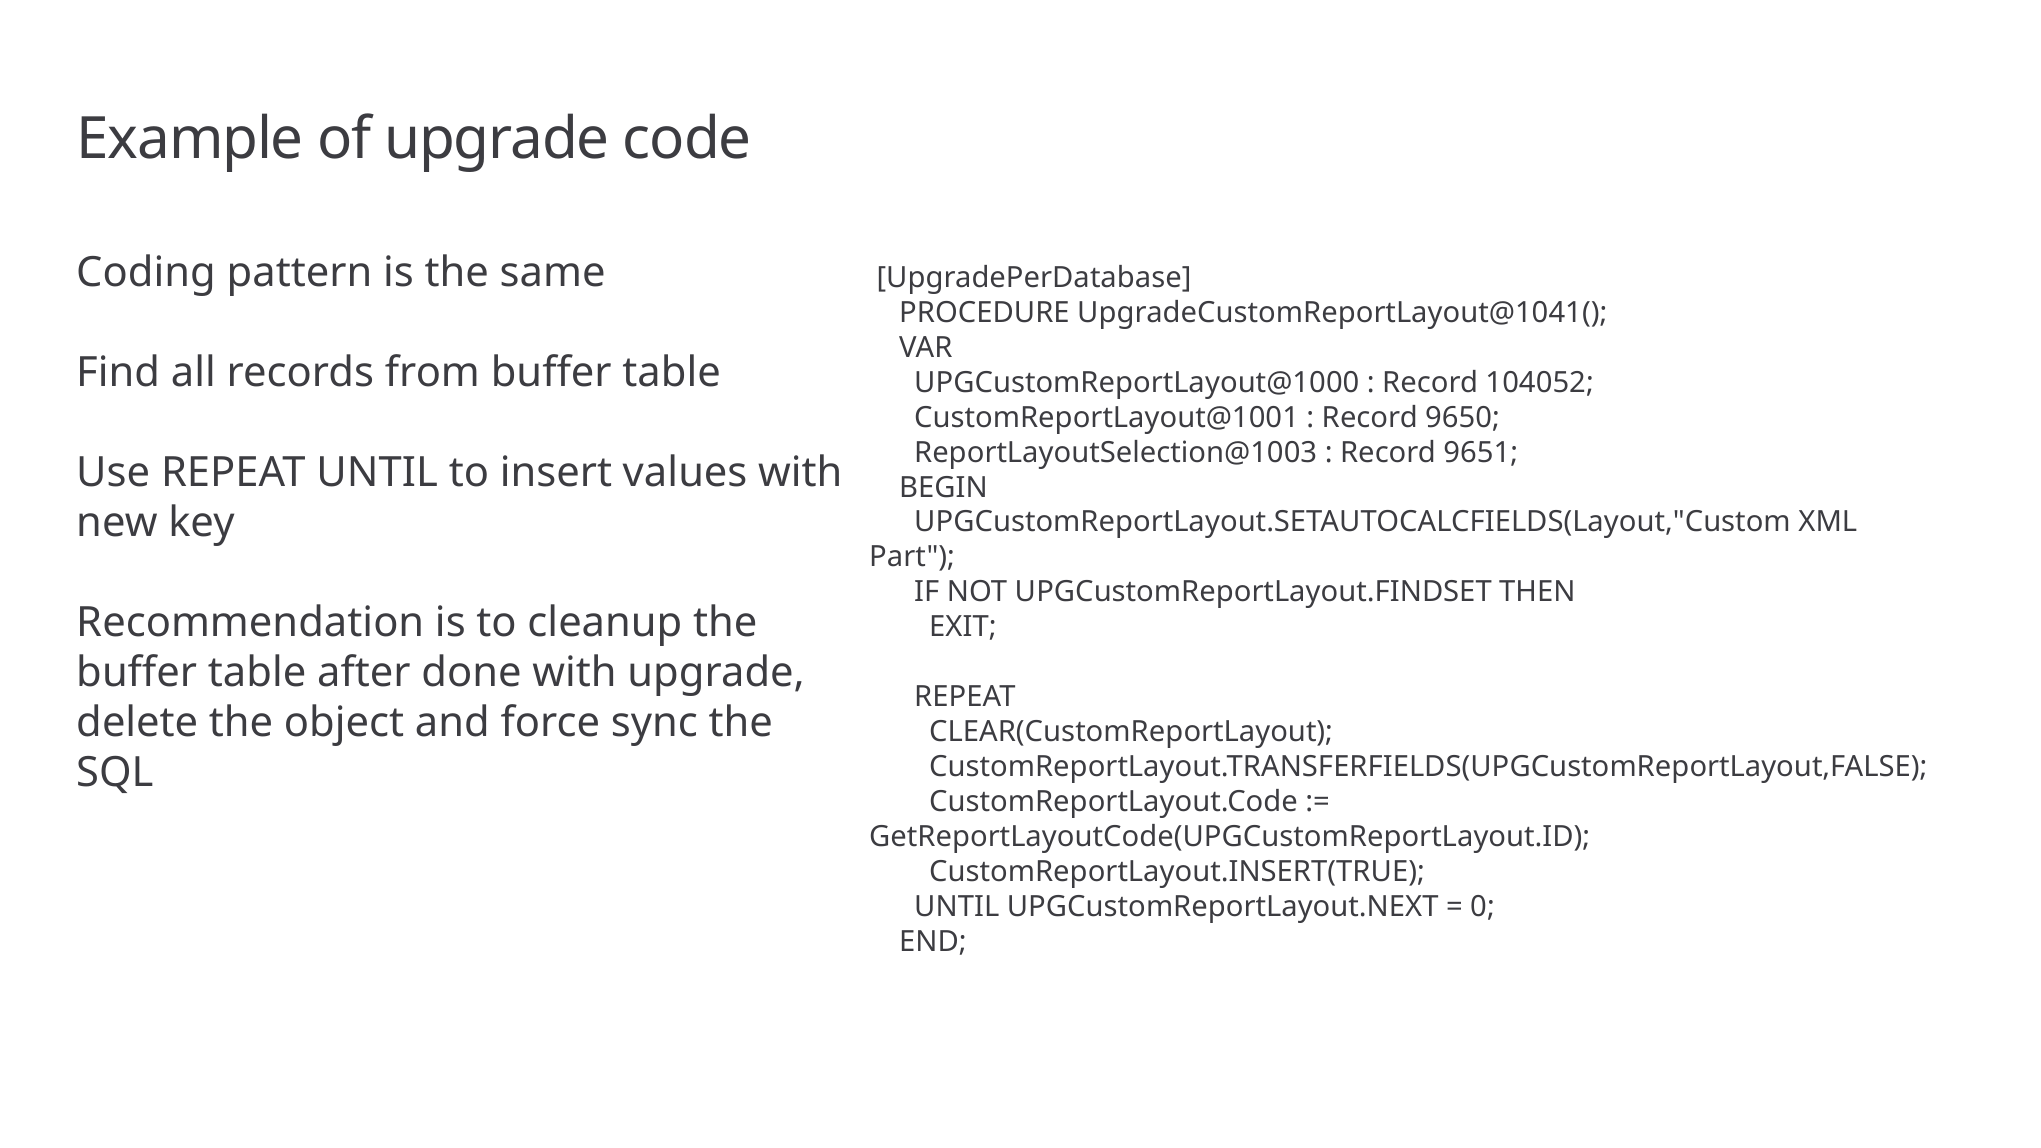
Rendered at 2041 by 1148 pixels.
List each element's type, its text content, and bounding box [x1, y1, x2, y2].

list Coding pattern is the same Find all records from buffer table Use REPEAT UNTIL to insert values with new key Recommendation is to cleanup the buffer table after done with upgrade, delete the object and force sync the SQL [76, 244, 844, 750]
title Example of upgrade code [76, 103, 1969, 172]
text_box [UpgradePerDatabase] PROCEDURE UpgradeCustomReportLayout@1041(); VAR UPGCustomReportLayout@1000 : Record 104052; CustomReportLayout@1001 : Record 9650; ReportLayoutSelection@1003 : Record 9651; BEGIN UPGCustomReportLayout.SETAUTOCALCFIELDS(Layout,"Custom XML Part"); IF NOT UPGCustomReportLayout.FINDSET THEN EXIT; REPEAT CLEAR(CustomReportLayout); CustomReportLayout.TRANSFERFIELDS(UPGCustomReportLayout,FALSE); CustomReportLayout.Code := GetReportLayoutCode(UPGCustomReportLayout.ID); CustomReportLayout.INSERT(TRUE); UNTIL UPGCustomReportLayout.NEXT = 0; END; [854, 250, 1944, 965]
